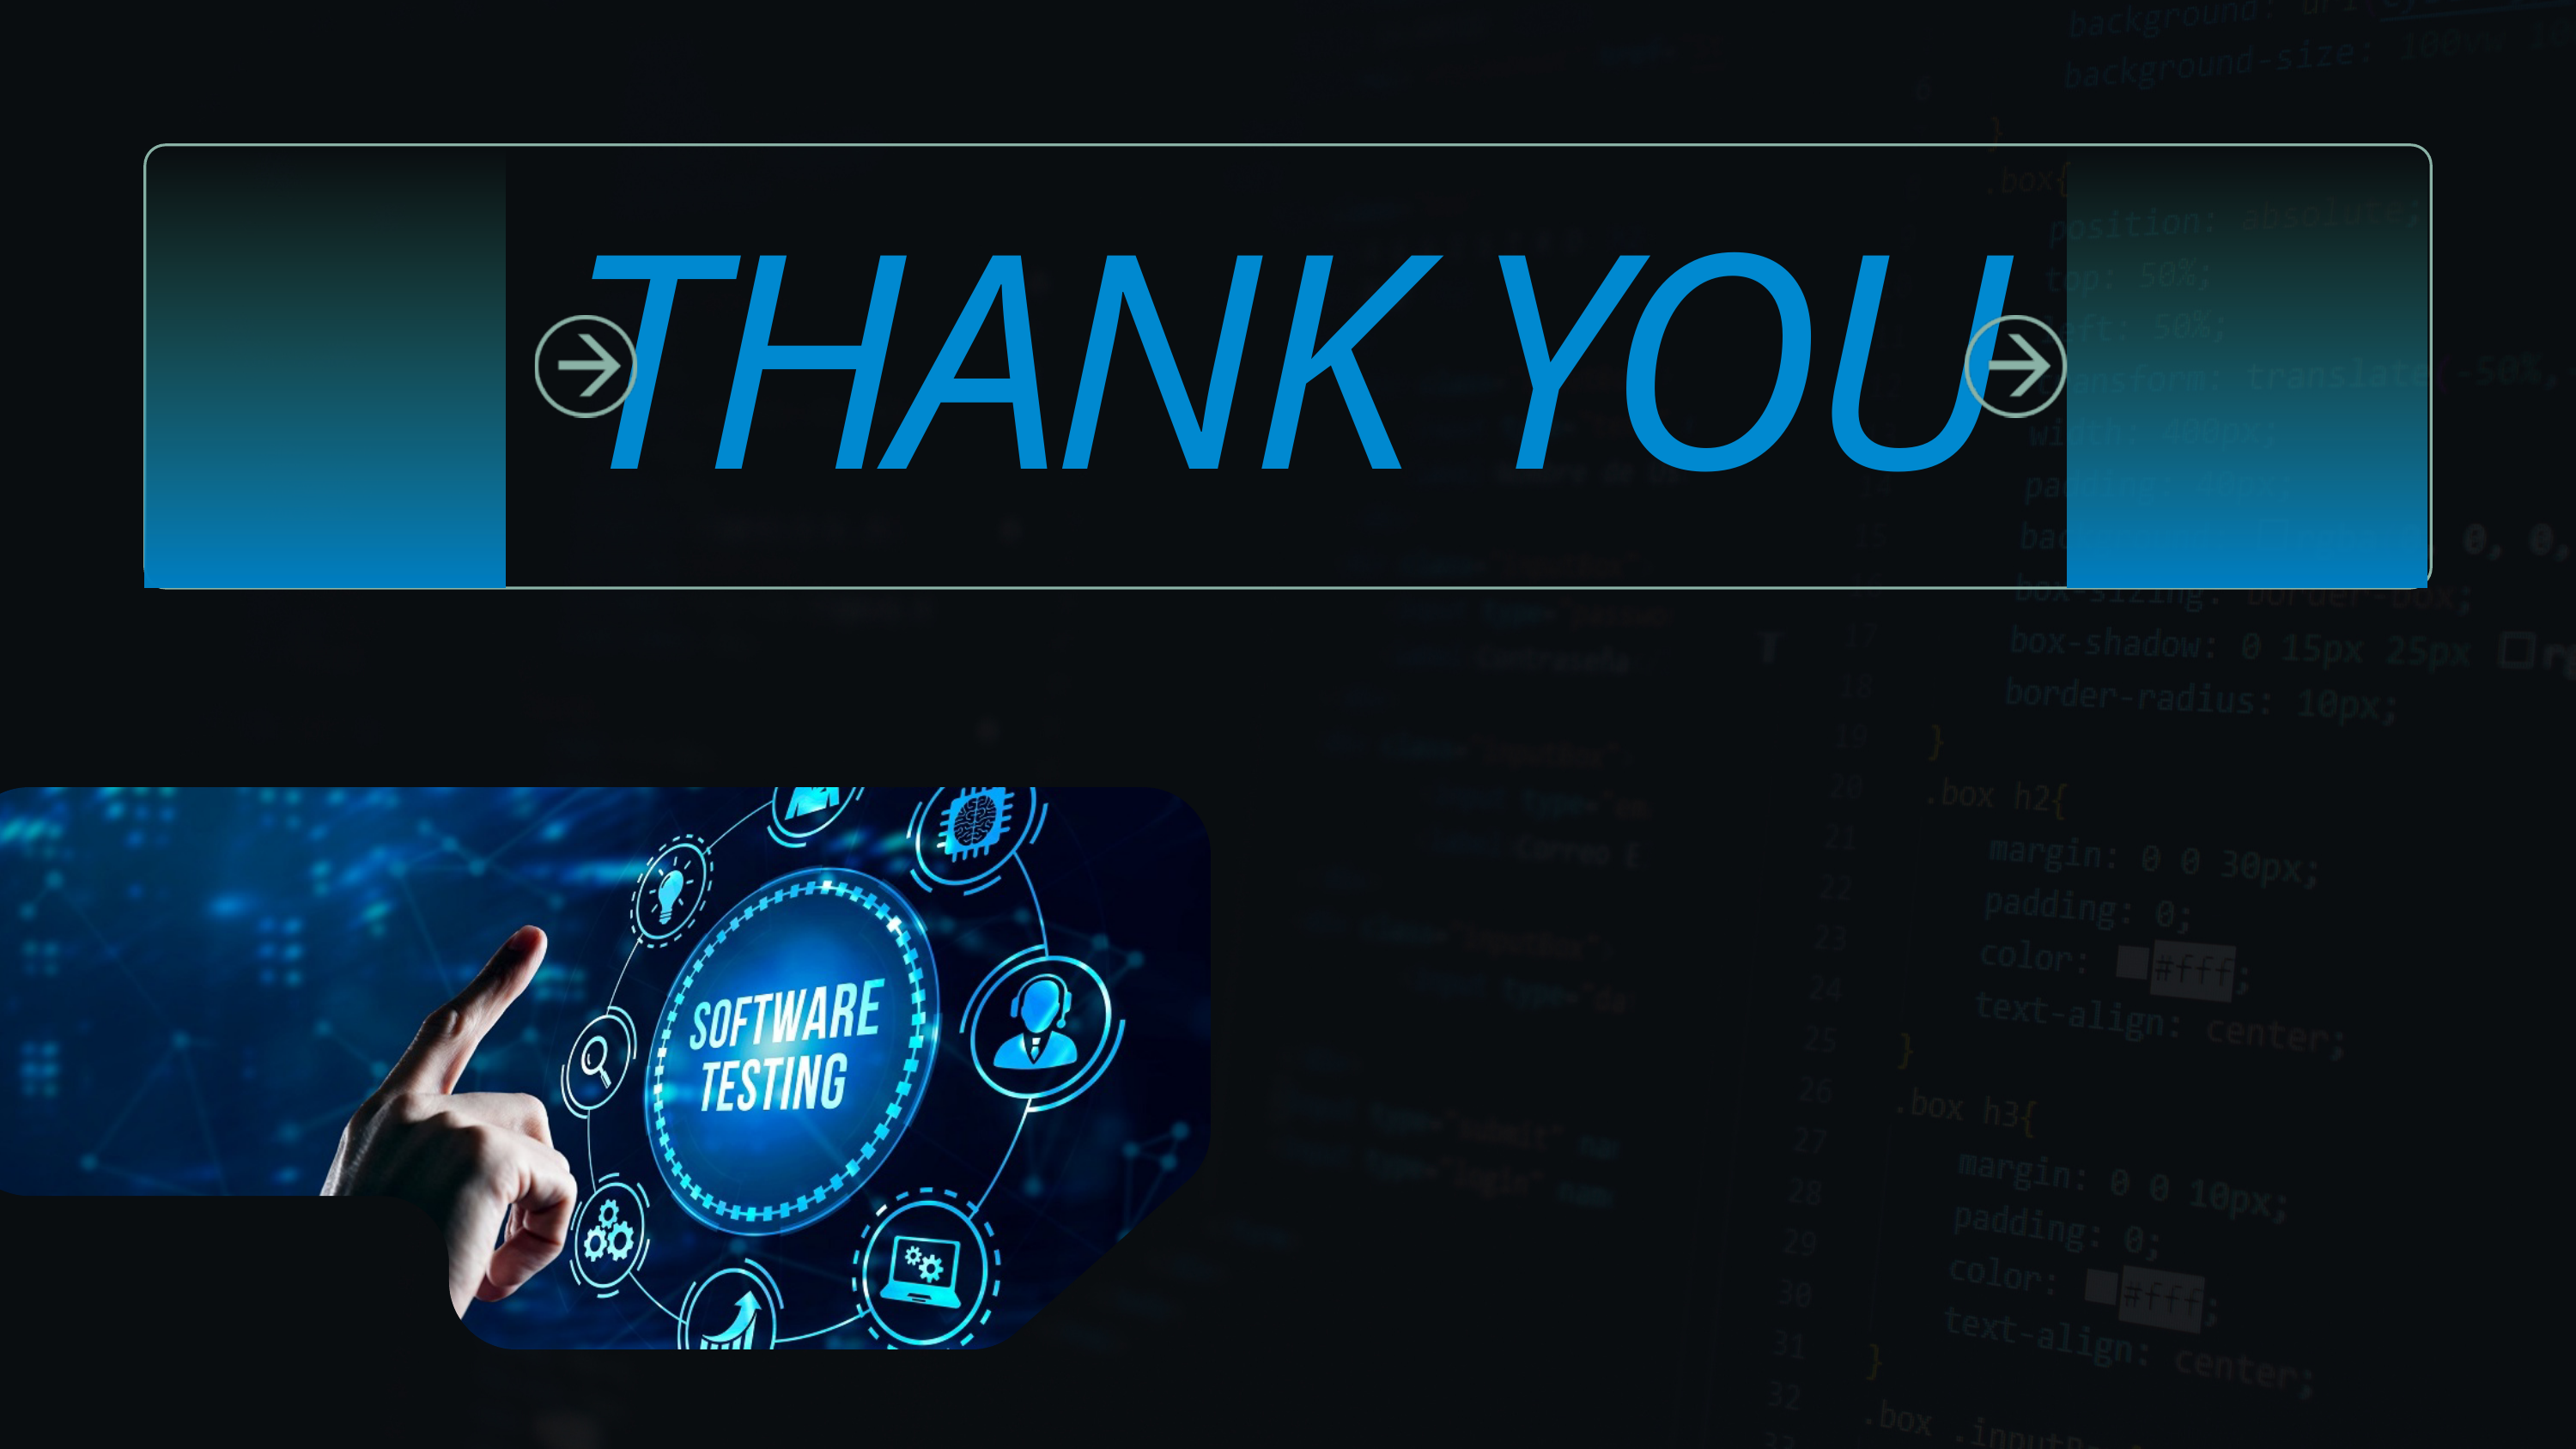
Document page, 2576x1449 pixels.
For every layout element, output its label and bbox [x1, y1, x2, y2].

text_box [0, 786, 1212, 1350]
text_box [2427, 144, 2432, 589]
text_box [144, 144, 506, 589]
text_box [506, 144, 2066, 589]
text_box [0, 0, 2576, 1449]
text_box [2067, 144, 2427, 589]
